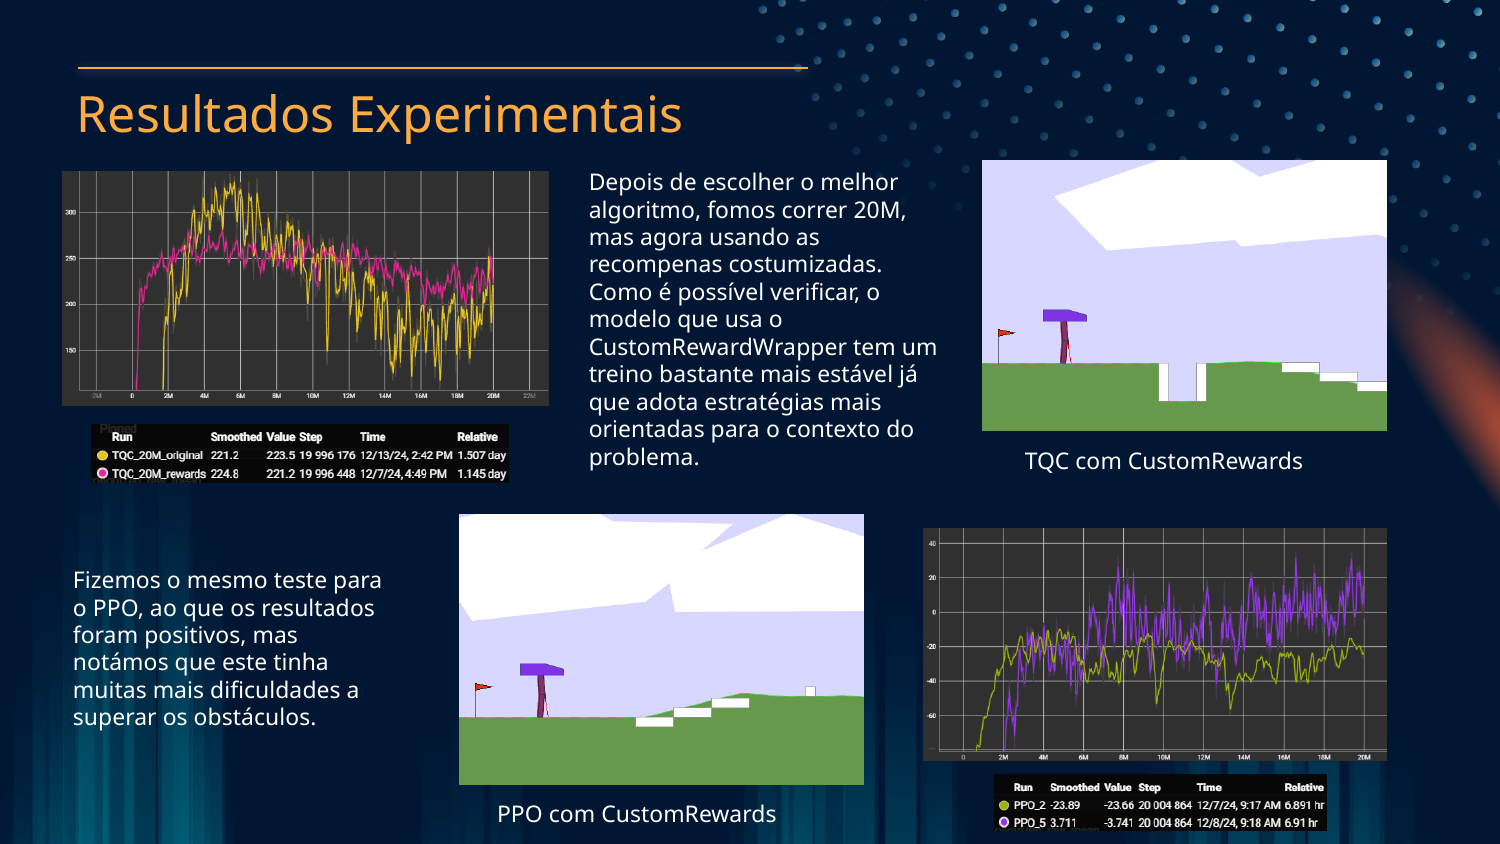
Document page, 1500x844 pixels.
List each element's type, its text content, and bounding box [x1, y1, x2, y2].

text_box Fizemos o mesmo teste para o PPO, ao que os resultados foram positivos, mas notámos que este tinha muitas mais dificuldades a superar os obstáculos. [58, 558, 415, 738]
picture [90, 423, 509, 483]
text_box [25, 190, 1299, 844]
text_box PPO com CustomRewards [482, 792, 901, 835]
text_box Depois de escolher o melhor algoritmo, fomos correr 20M, mas agora usando as recompenas costumizadas. Como é possível verificar, o modelo que usa o CustomRewardWrapper tem um treino bastante mais estável já que adota estratégias mais orientadas para o contexto do problema. [573, 160, 958, 478]
text_box TQC com CustomRewards [1009, 440, 1359, 482]
picture [459, 514, 865, 785]
text_box Resultados Experimentais [61, 67, 1056, 190]
picture [0, 0, 1500, 844]
